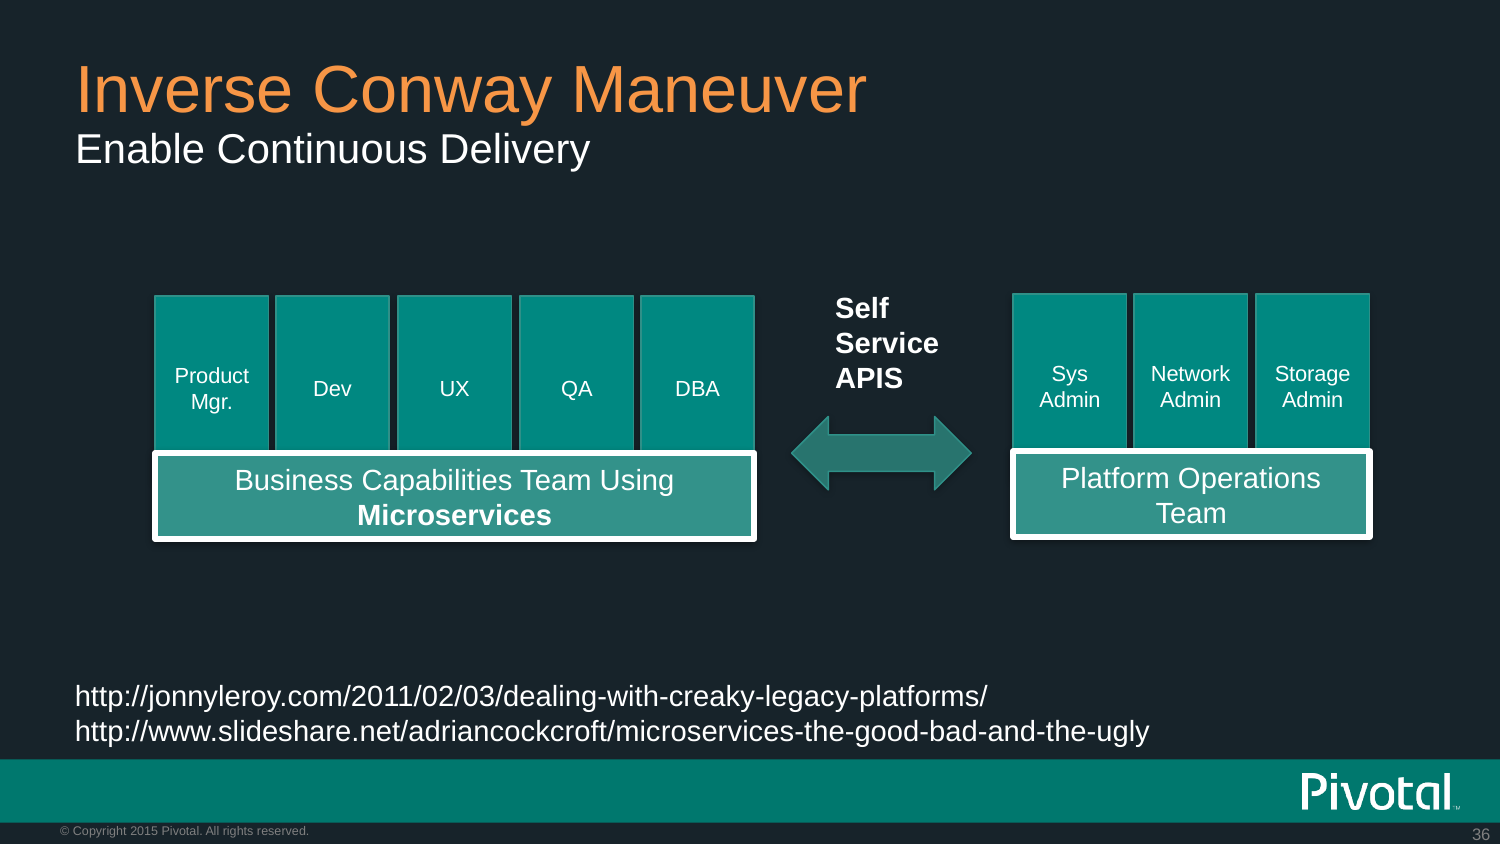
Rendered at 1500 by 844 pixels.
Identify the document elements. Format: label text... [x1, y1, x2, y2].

text_box Network Admin [1133, 293, 1248, 446]
text_box UX [397, 295, 512, 448]
text_box [791, 415, 972, 491]
text_box Business Capabilities Team Using Microservices [152, 450, 757, 542]
text_box Self Service APIS [820, 281, 1028, 402]
text_box DBA [640, 295, 755, 449]
text_box http://jonnyleroy.com/2011/02/03/dealing-with-creaky-legacy-platforms/ http://www.slideshare.net/adriancockcroft/microservices-the-good-bad-and-the-ugly [60, 669, 1215, 755]
text_box QA [519, 295, 634, 448]
picture [1302, 773, 1460, 810]
text_box Dev [275, 295, 390, 448]
text_box Storage Admin [1255, 293, 1370, 447]
title Inverse Conway Maneuver Enable Continuous Delivery [60, 40, 1440, 116]
text_box Sys Admin [1012, 293, 1127, 447]
text_box Product Mgr. [154, 295, 269, 449]
text_box Platform Operations Team [1010, 448, 1373, 540]
